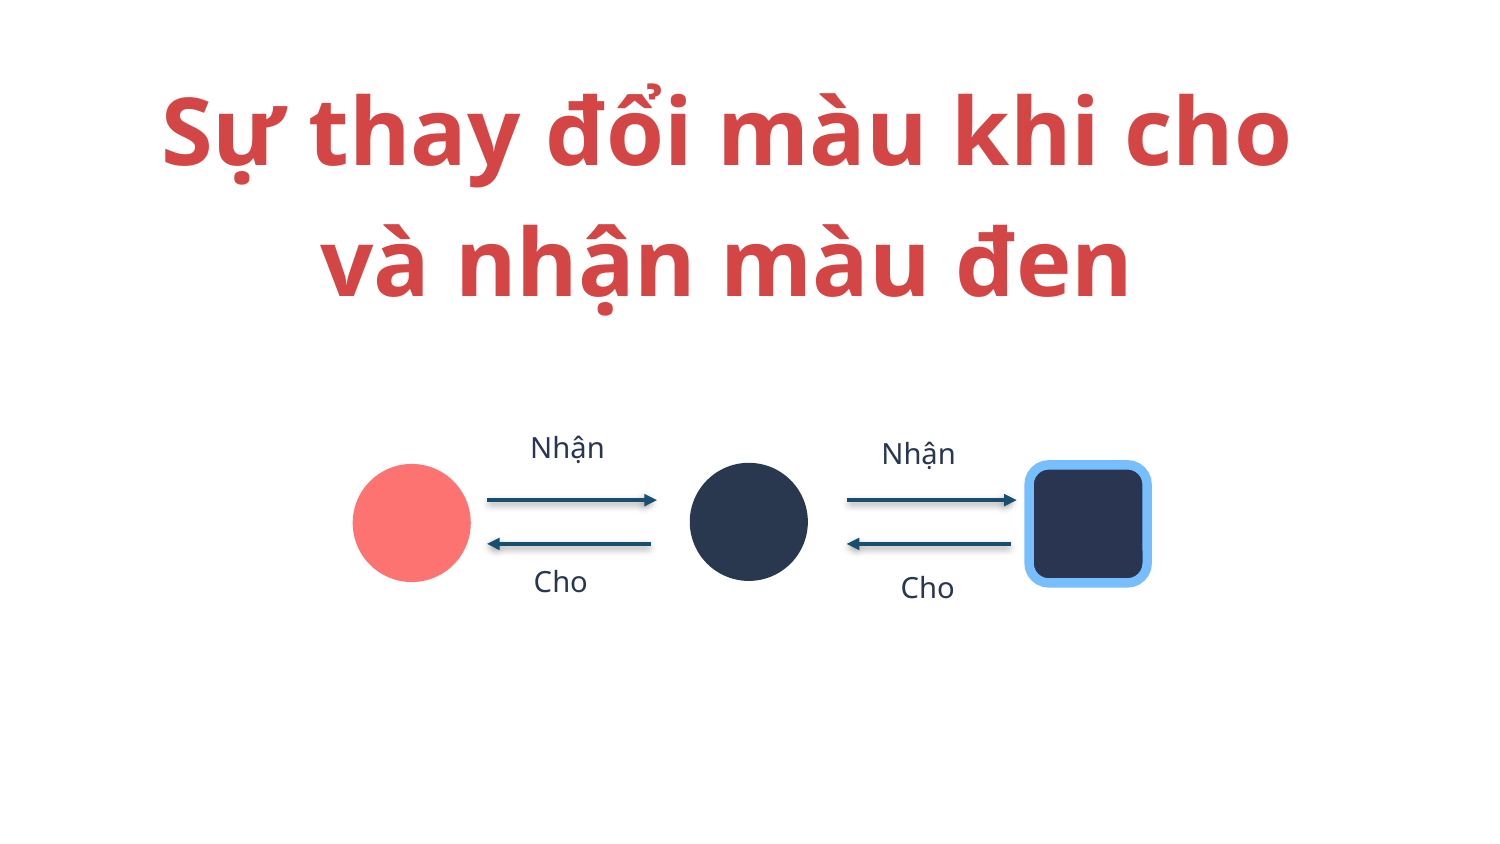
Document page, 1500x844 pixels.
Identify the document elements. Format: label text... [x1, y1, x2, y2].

text_box [350, 461, 473, 585]
text_box Sự thay đổi màu khi cho và nhận màu đen [137, 52, 1317, 316]
text_box Cho [885, 562, 1036, 613]
text_box Nhận [515, 421, 625, 472]
text_box [687, 460, 810, 584]
text_box Cho [518, 555, 670, 606]
text_box [1026, 462, 1150, 586]
text_box Nhận [866, 427, 1017, 478]
